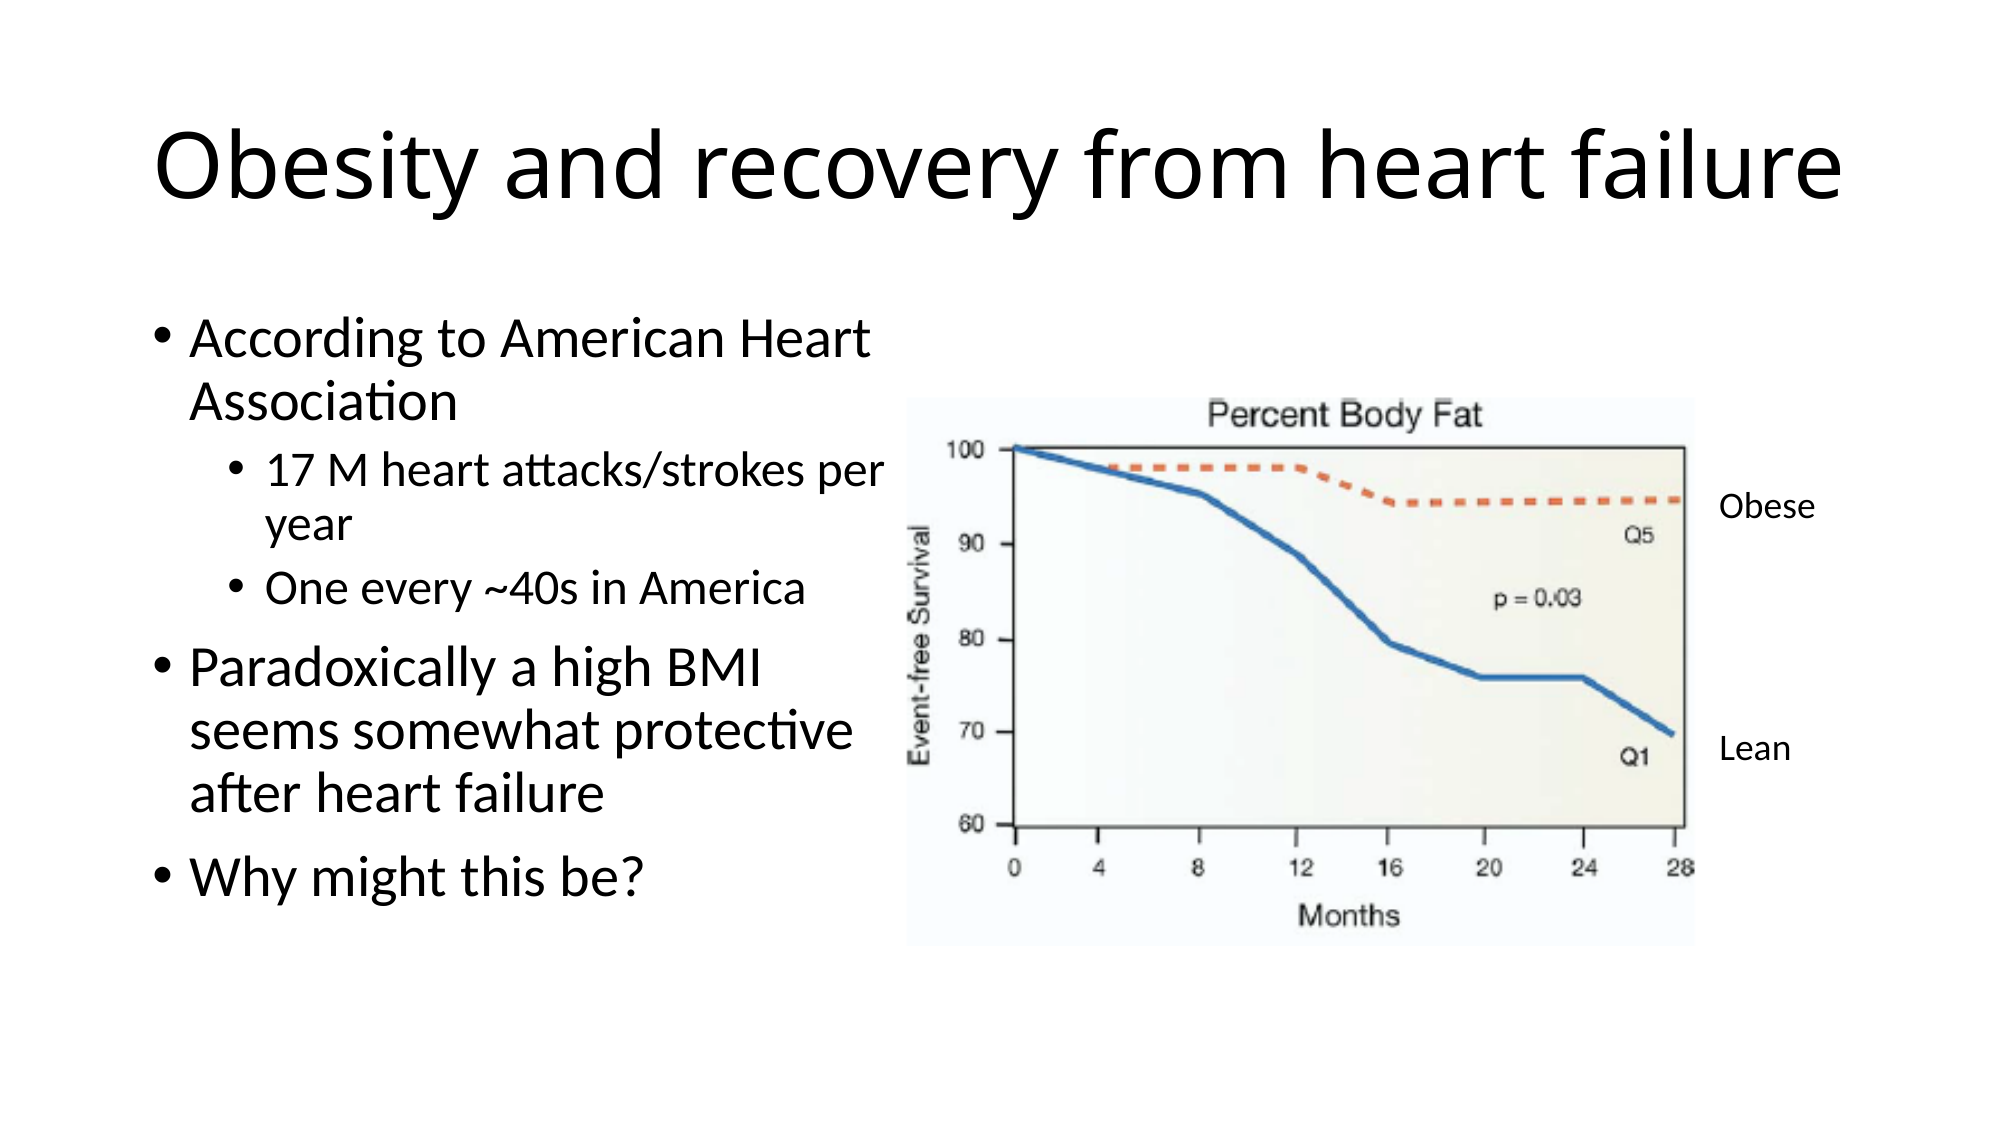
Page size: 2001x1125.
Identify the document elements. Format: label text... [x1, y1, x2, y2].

picture [901, 367, 1704, 946]
text_box Lean [1704, 715, 1807, 776]
text_box Obese [1704, 473, 1831, 534]
list According to American Heart Association 17 M heart attacks/strokes per year One every ~40s in America Paradoxically a high BMI seems somewhat protective after heart failure Why might this be? [137, 299, 902, 1014]
title Obesity and recovery from heart failure [137, 59, 1863, 278]
